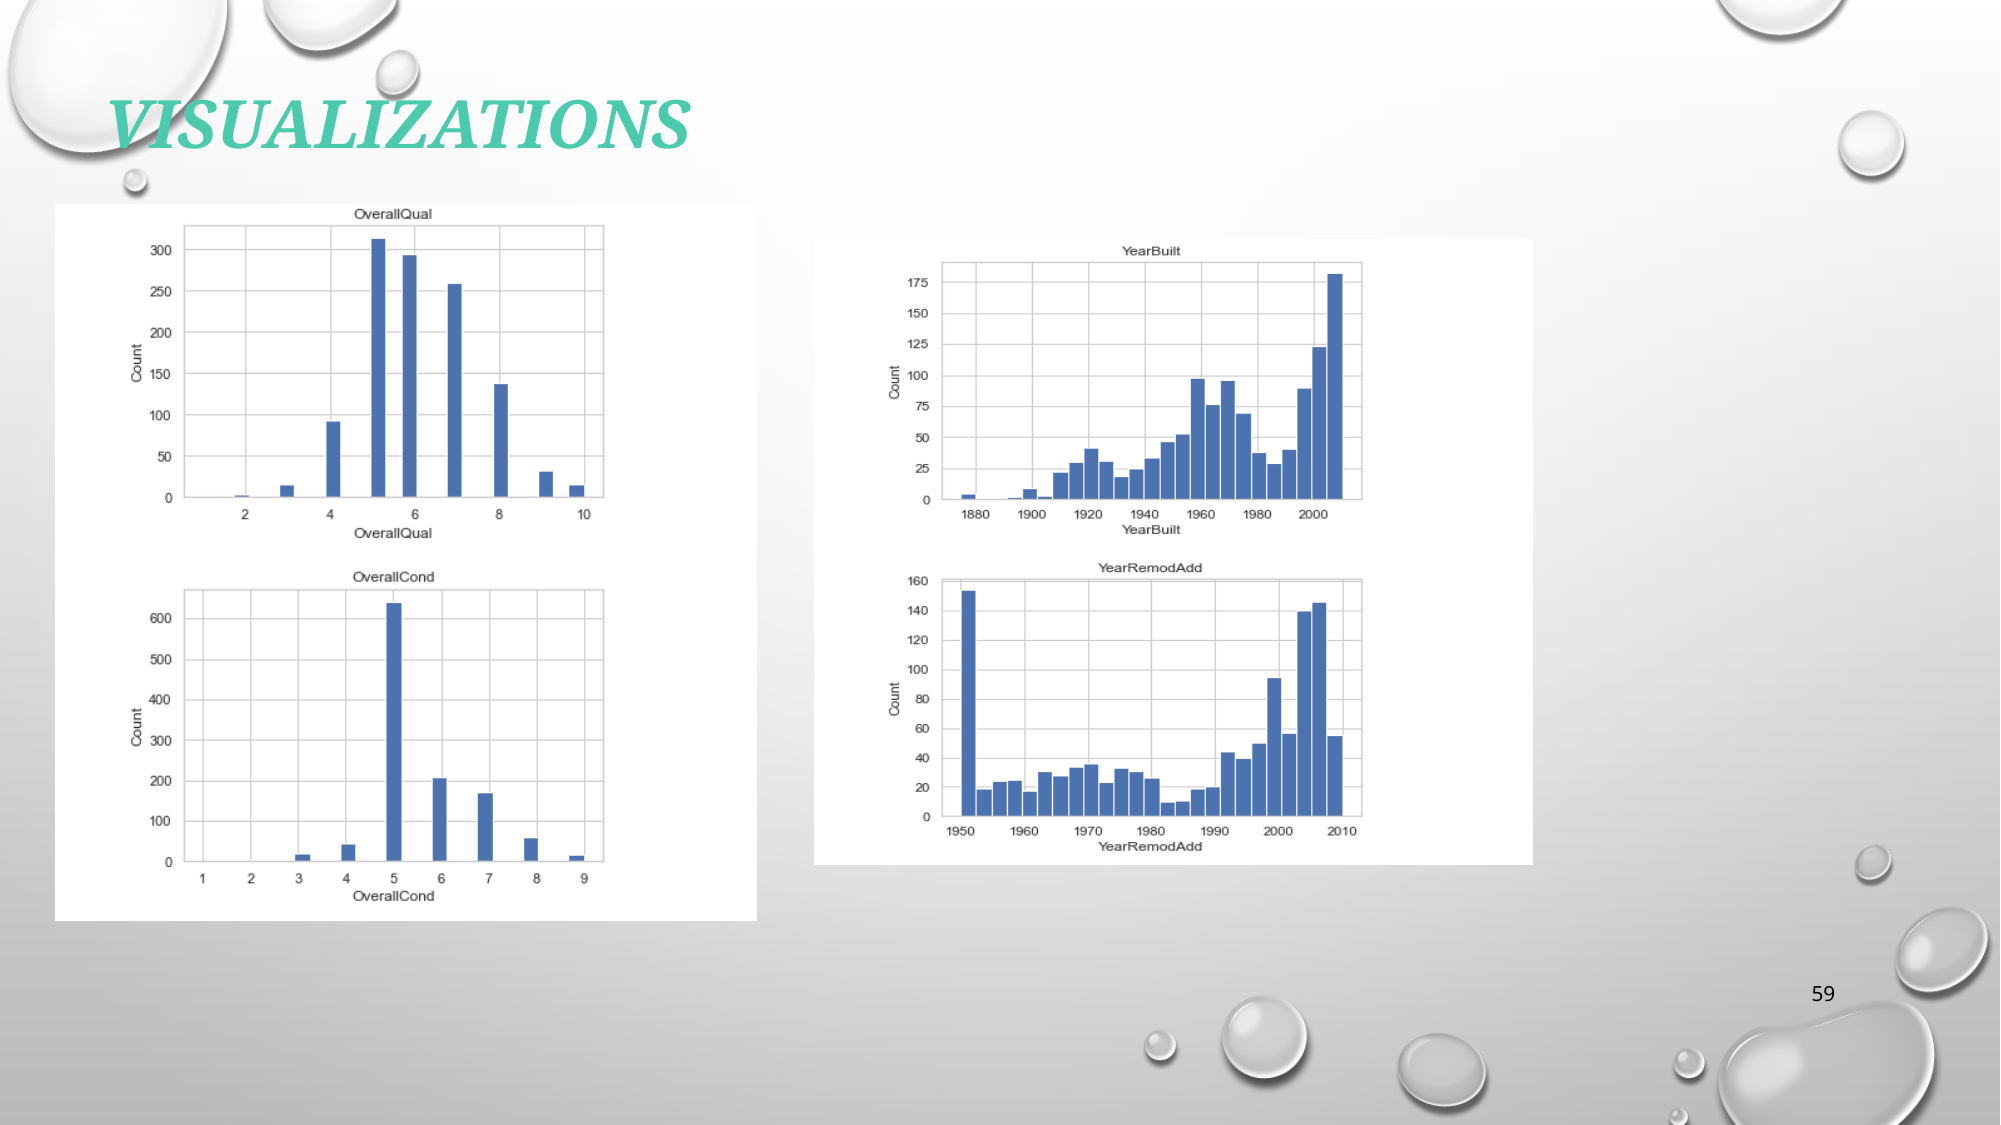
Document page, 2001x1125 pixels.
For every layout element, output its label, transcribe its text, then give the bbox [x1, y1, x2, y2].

text_box VISUALIZATIONS [89, 74, 1673, 170]
slide_number 59 [1724, 965, 1851, 1025]
picture [0, 0, 2000, 1125]
